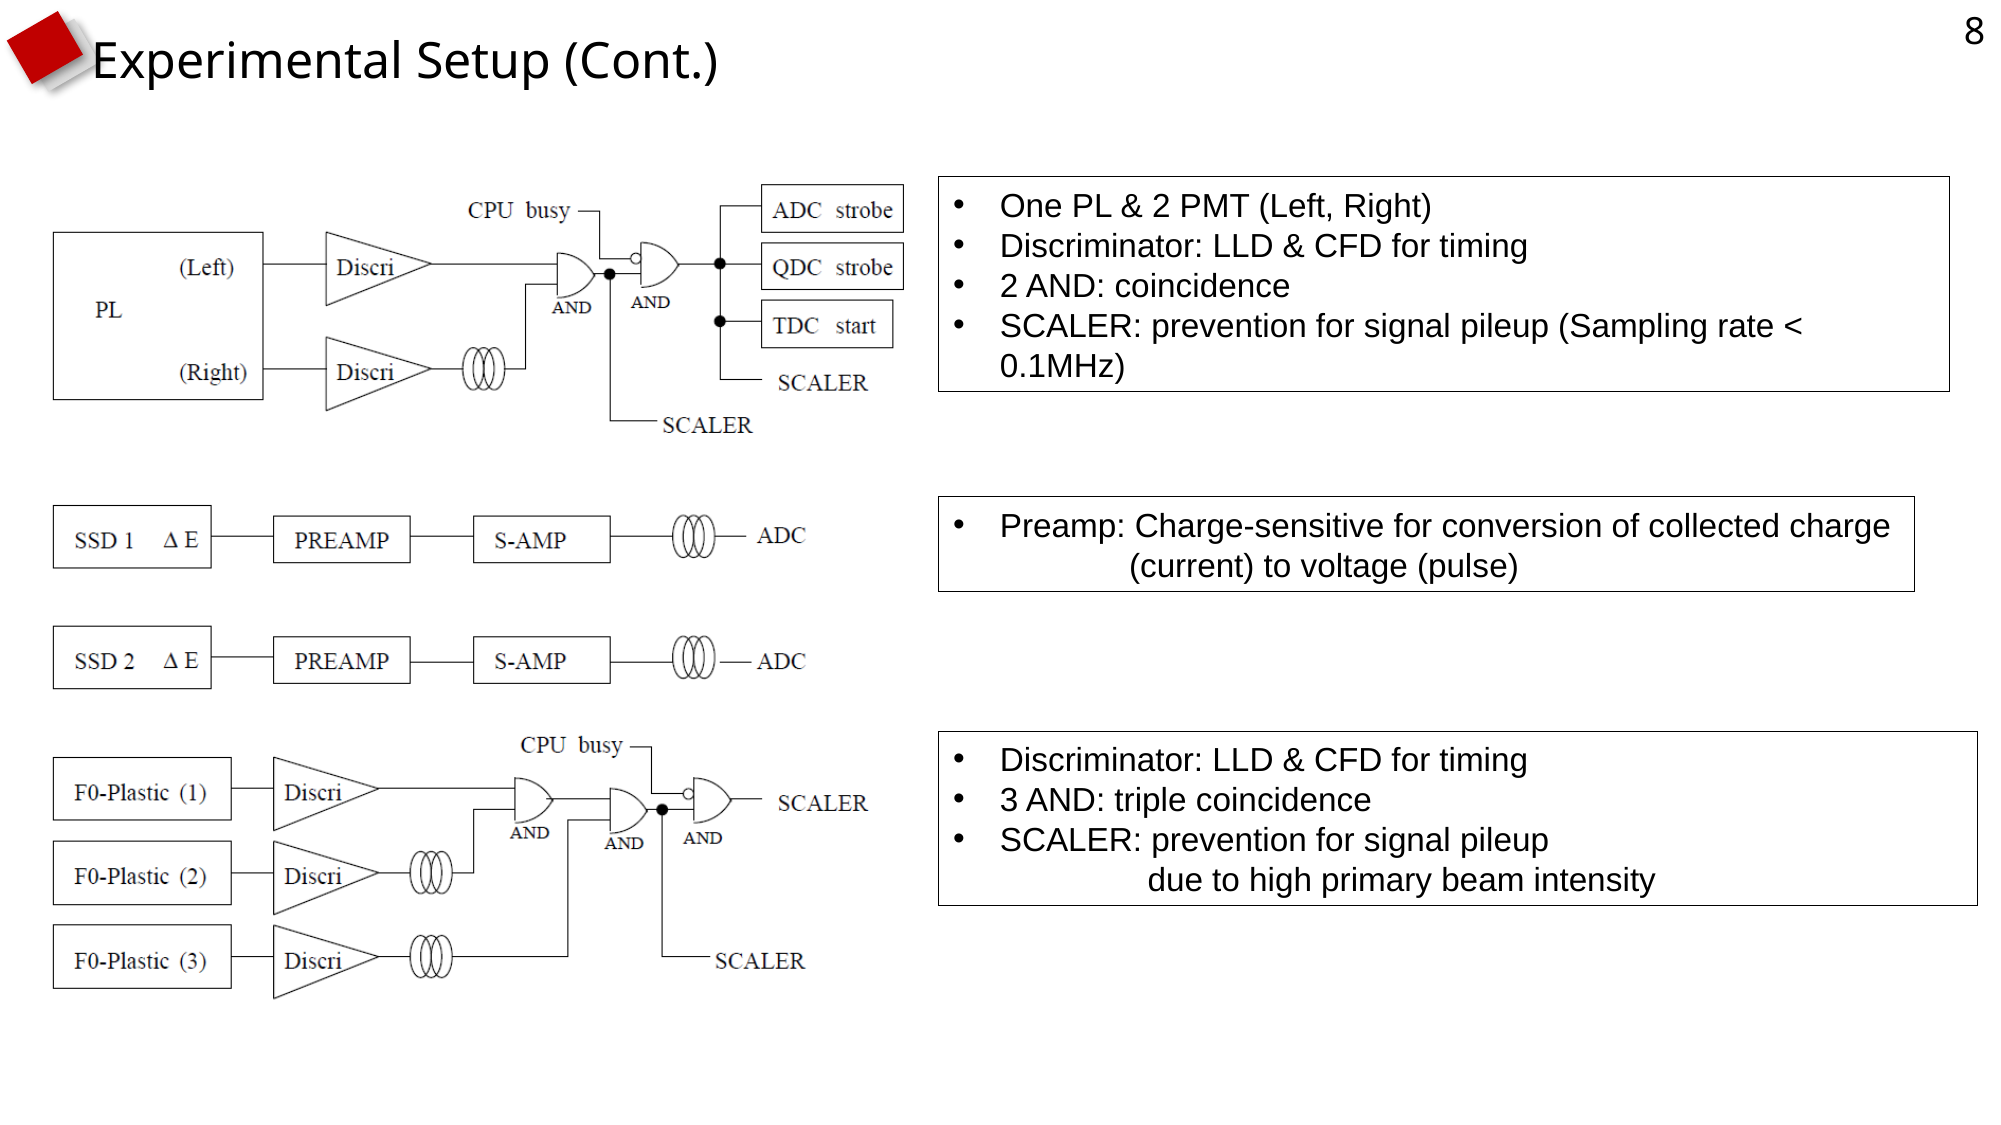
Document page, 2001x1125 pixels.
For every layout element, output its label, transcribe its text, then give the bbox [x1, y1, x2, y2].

picture [37, 163, 923, 1009]
text_box One PL & 2 PMT (Left, Right) Discriminator: LLD & CFD for timing 2 AND: coincidence SCALER: prevention for signal pileup (Sampling rate < 0.1MHz) [938, 176, 1950, 392]
text_box Discriminator: LLD & CFD for timing 3 AND: triple coincidence SCALER: prevention for signal pileup due to high primary beam intensity [938, 731, 1978, 906]
text_box Experimental Setup (Cont.) [76, 21, 734, 97]
slide_number 8 [1550, 0, 2000, 60]
text_box Preamp: Charge-sensitive for conversion of collected charge (current) to voltage (pulse) [938, 496, 1915, 592]
